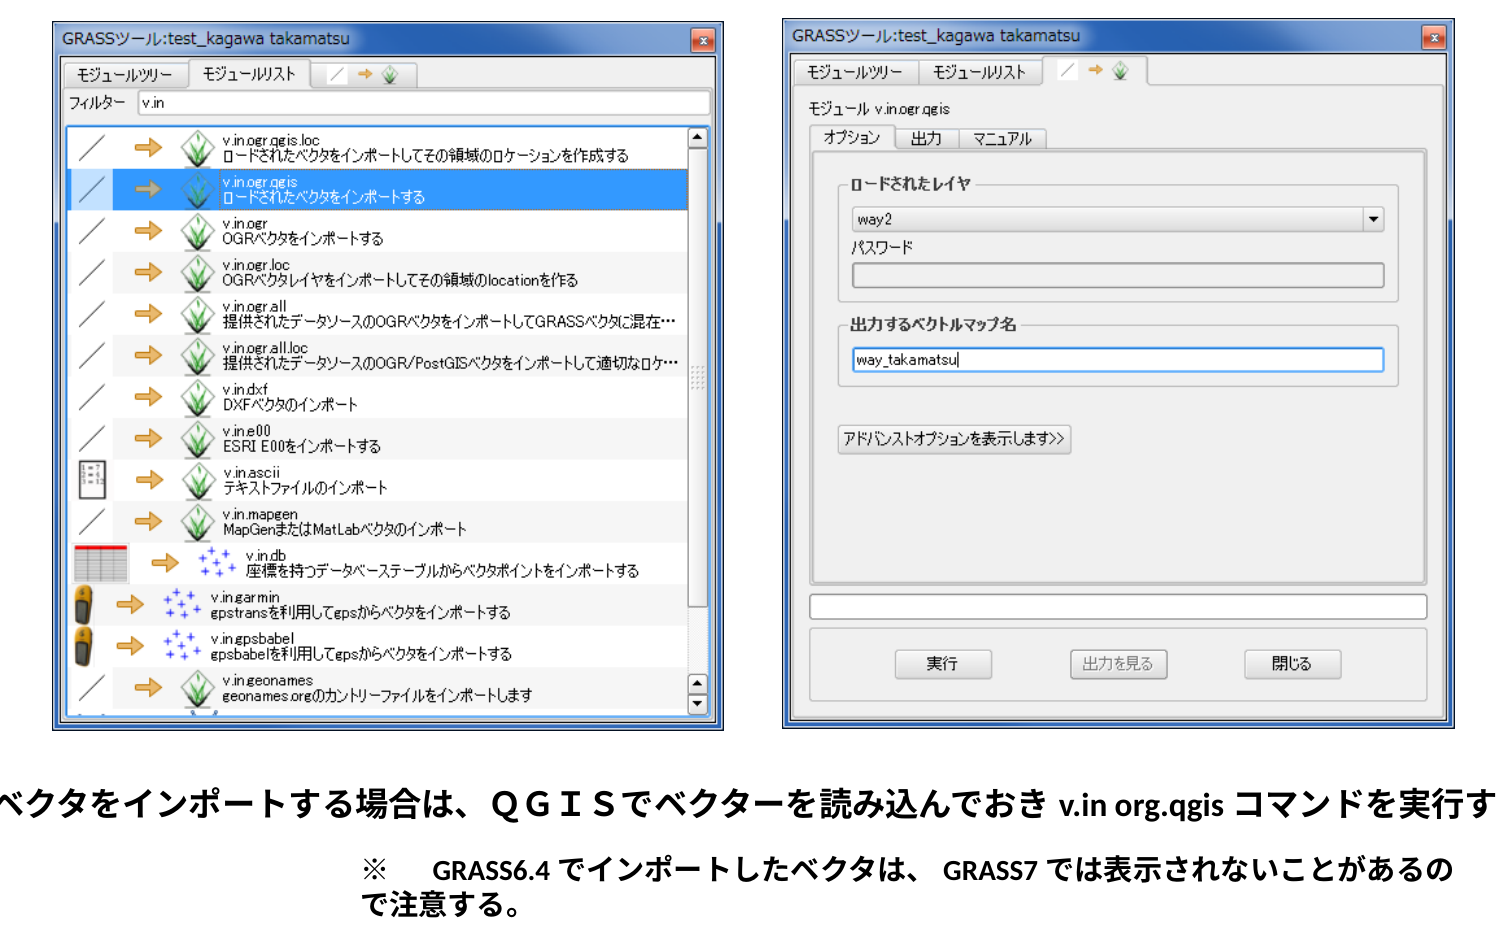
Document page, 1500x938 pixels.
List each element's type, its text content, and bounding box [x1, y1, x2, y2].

picture [52, 21, 724, 731]
text_box ※ GRASS6.4でインポートしたベクタは、GRASS7では表示されないことがあるので注意する。 [345, 844, 1491, 929]
text_box ベクタをインポートする場合は、ＱＧＩＳでベクターを読み込んでおきv.in org.qgisコマンドを実行する。 [0, 776, 1500, 831]
picture [782, 18, 1455, 729]
